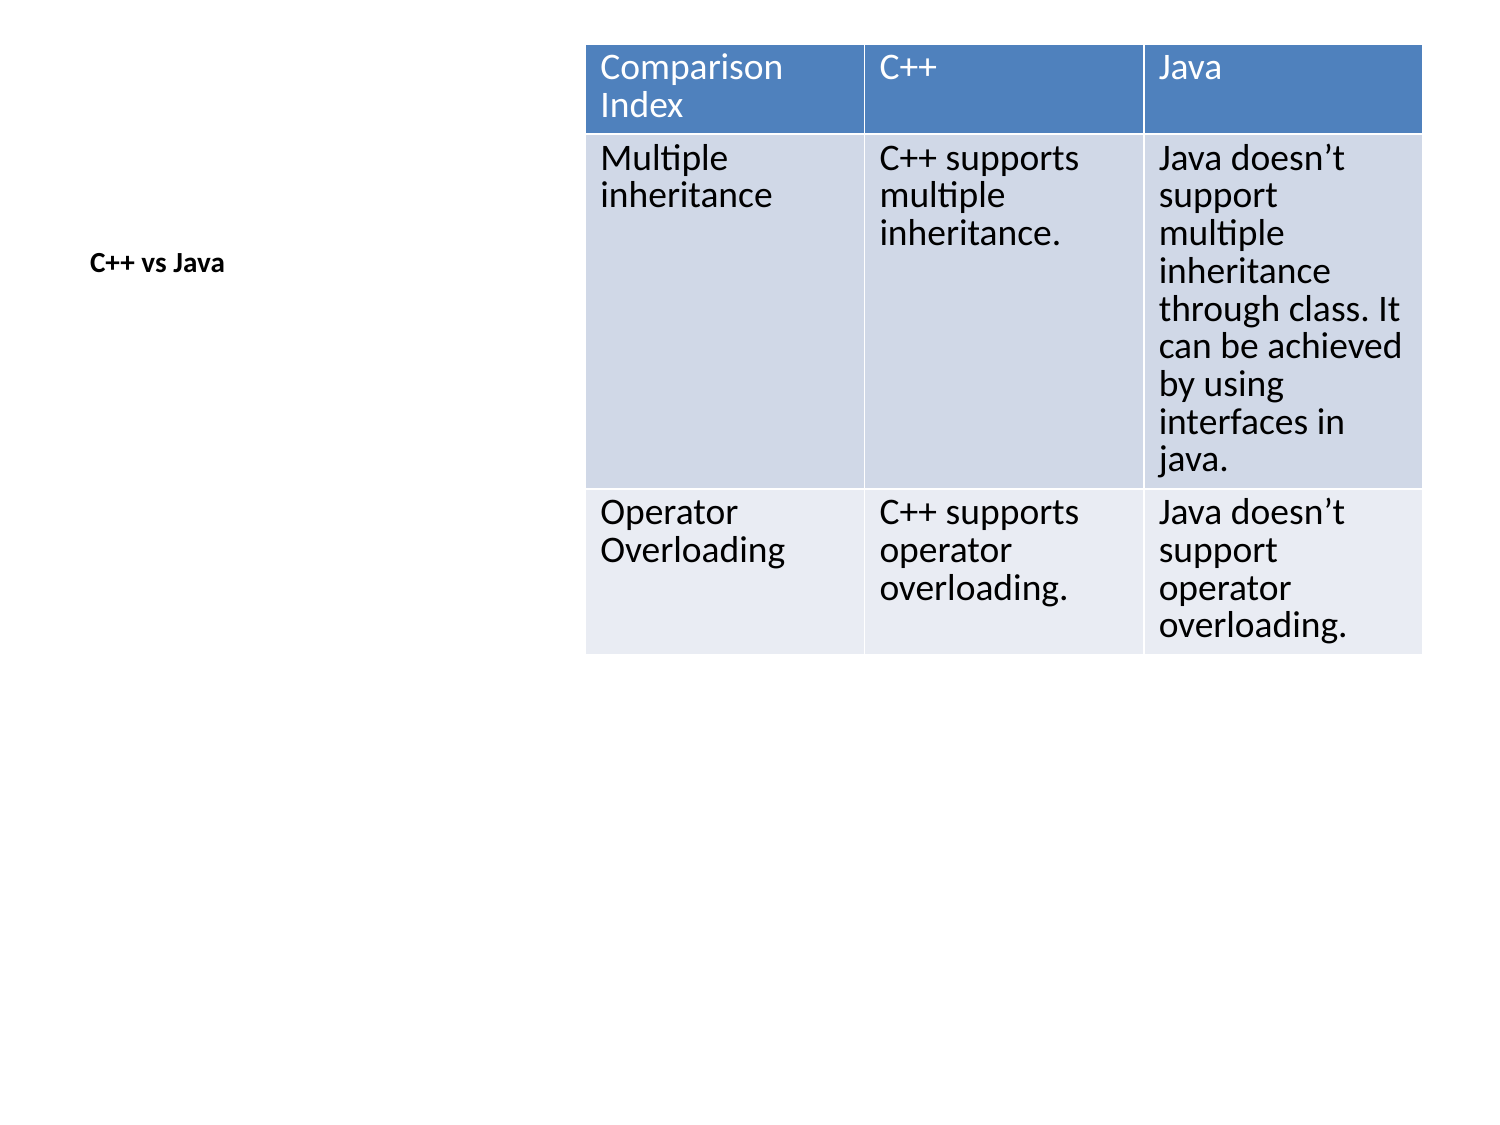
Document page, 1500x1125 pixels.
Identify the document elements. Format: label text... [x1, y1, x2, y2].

list C++ vs Java [75, 235, 569, 1005]
table_cell Multiple inheritance [586, 135, 864, 488]
table_cell Java doesn’t support multiple inheritance through class. It can be achieved by using interfaces in java. [1145, 135, 1422, 488]
table_header C++ [865, 45, 1143, 133]
table_header Comparison Index [586, 45, 864, 133]
table_cell Java doesn’t support operator overloading. [1145, 490, 1422, 654]
table_cell C++ supports operator overloading. [865, 490, 1143, 654]
table_header Java [1145, 45, 1422, 133]
table_cell Operator Overloading [586, 490, 864, 654]
table_cell C++ supports multiple inheritance. [865, 135, 1143, 488]
